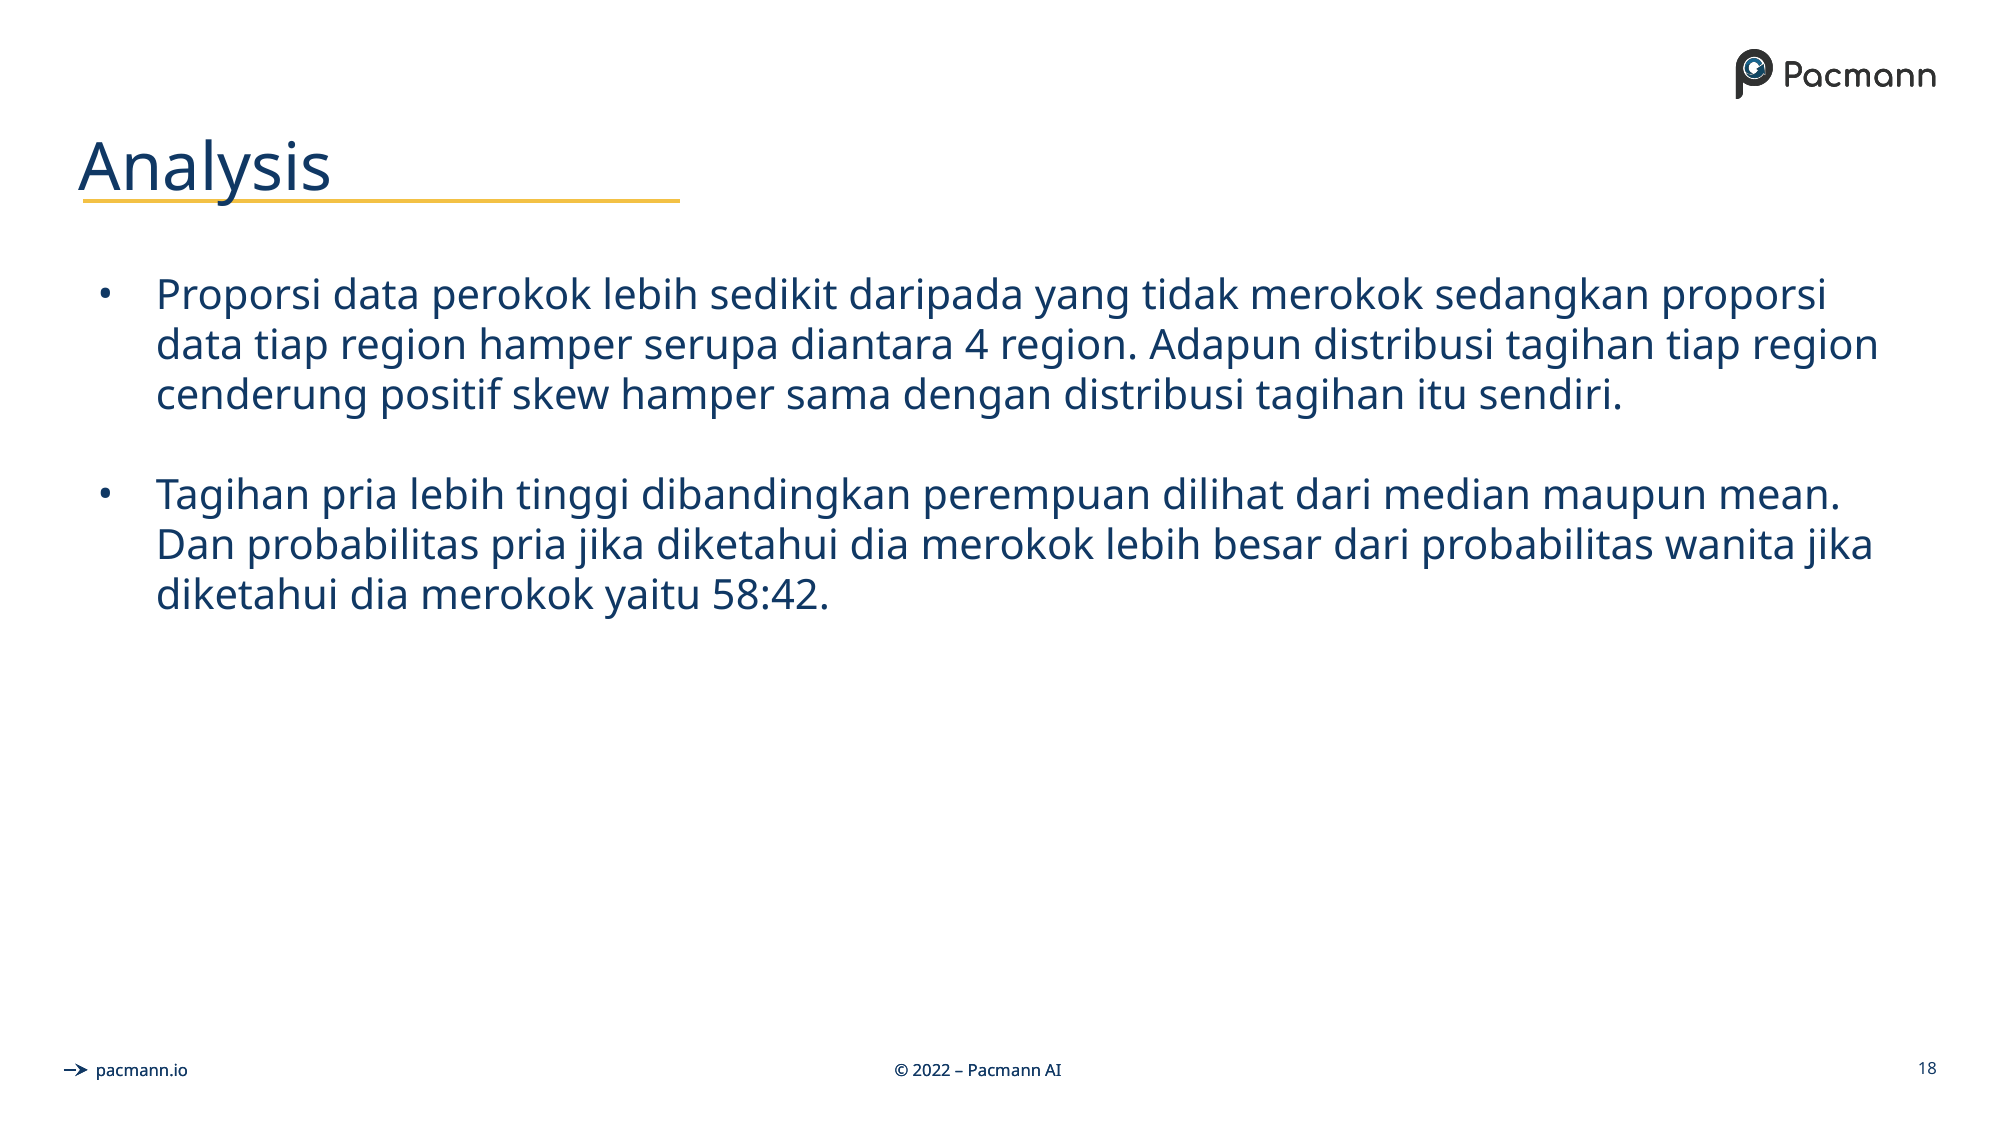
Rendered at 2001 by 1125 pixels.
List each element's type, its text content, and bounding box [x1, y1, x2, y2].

title Analysis [63, 59, 1935, 278]
text_box Proporsi data perokok lebih sedikit daripada yang tidak merokok sedangkan proporsi data tiap region hamper serupa diantara 4 region. Adapun distribusi tagihan tiap region cenderung positif skew hamper sama dengan distribusi tagihan itu sendiri. Tagihan pria lebih tinggi dibandingkan perempuan dilihat dari median maupun mean. Dan probabilitas pria jika diketahui dia merokok lebih besar dari probabilitas wanita jika diketahui dia merokok yaitu 58:42. [65, 259, 1934, 726]
picture [1707, 36, 1966, 112]
